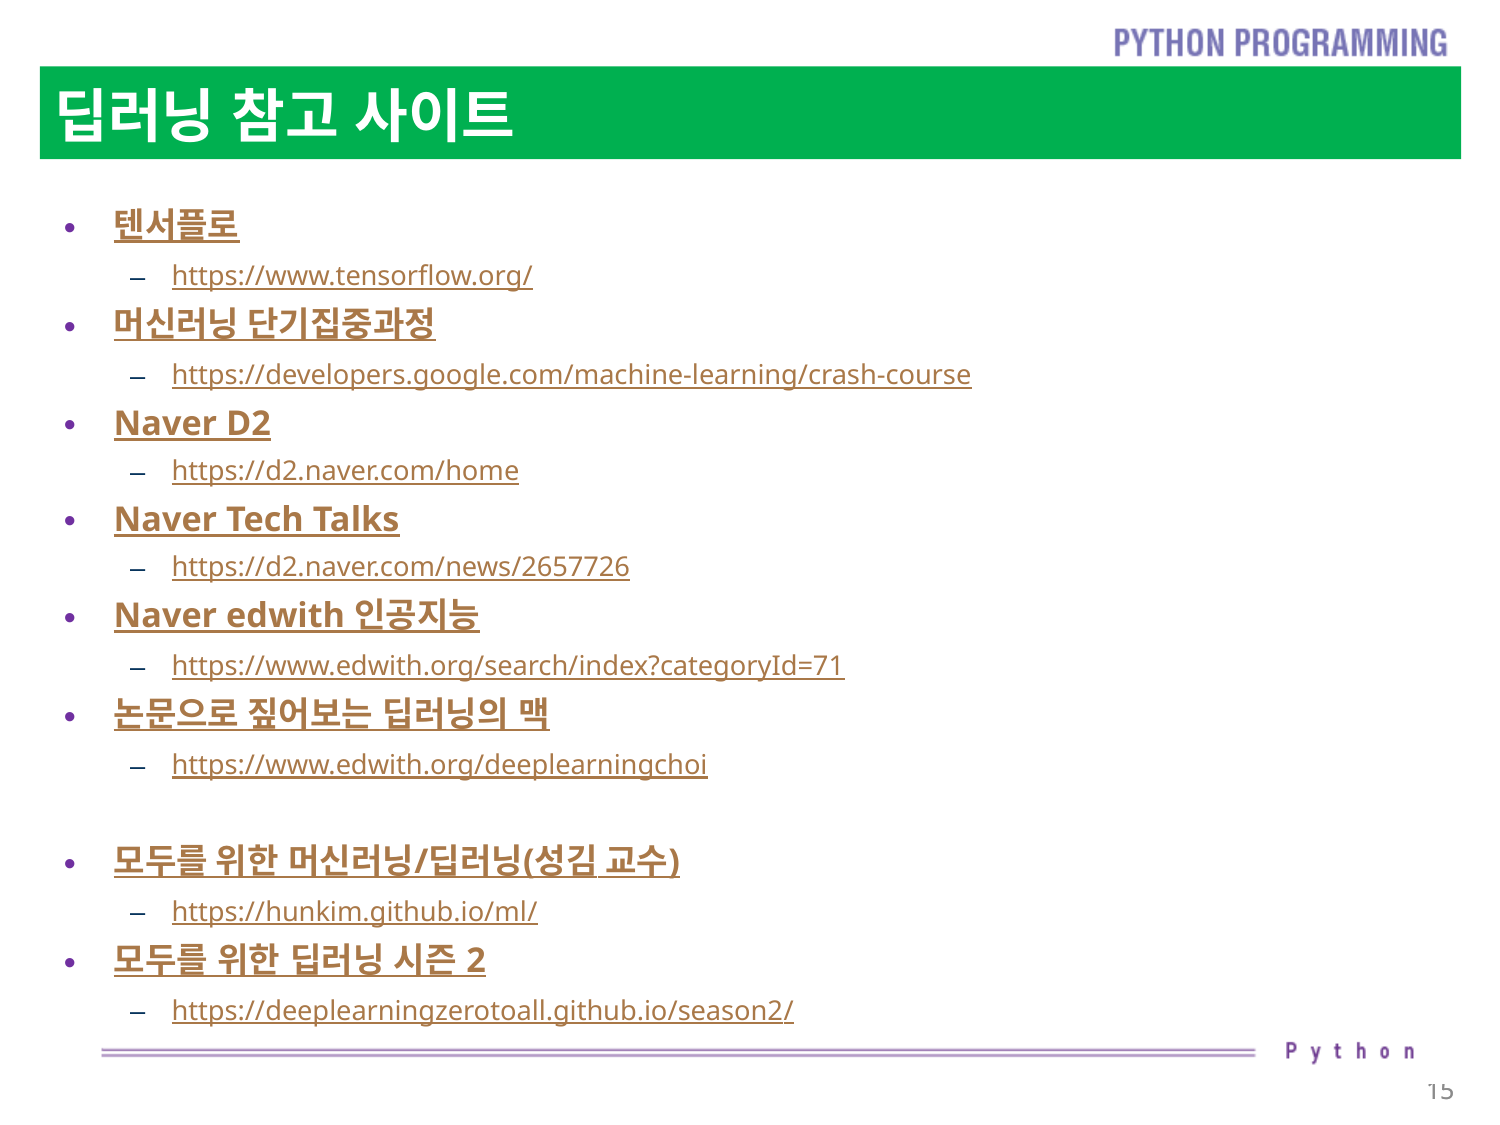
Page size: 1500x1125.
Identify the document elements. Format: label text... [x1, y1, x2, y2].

list 텐서플로 https://www.tensorflow.org/ 머신러닝 단기집중과정 https://developers.google.com/machine-learning/crash-course Naver D2 https://d2.naver.com/home Naver Tech Talks https://d2.naver.com/news/2657726 Naver edwith 인공지능 https://www.edwith.org/search/index?categoryId=71 논문으로 짚어보는 딥러닝의 맥 https://www.edwith.org/deeplearningchoi 모두를 위한 머신러닝/딥러닝(성김 교수) https://hunkim.github.io/ml/ 모두를 위한 딥러닝 시즌 2 https://deeplearningzerotoall.github.io/season2/ [48, 195, 1461, 1041]
title 딥러닝 참고 사이트 [39, 76, 1444, 152]
slide_number 15 [1119, 1071, 1470, 1112]
picture [1106, 13, 1462, 66]
picture [18, 1020, 1483, 1084]
